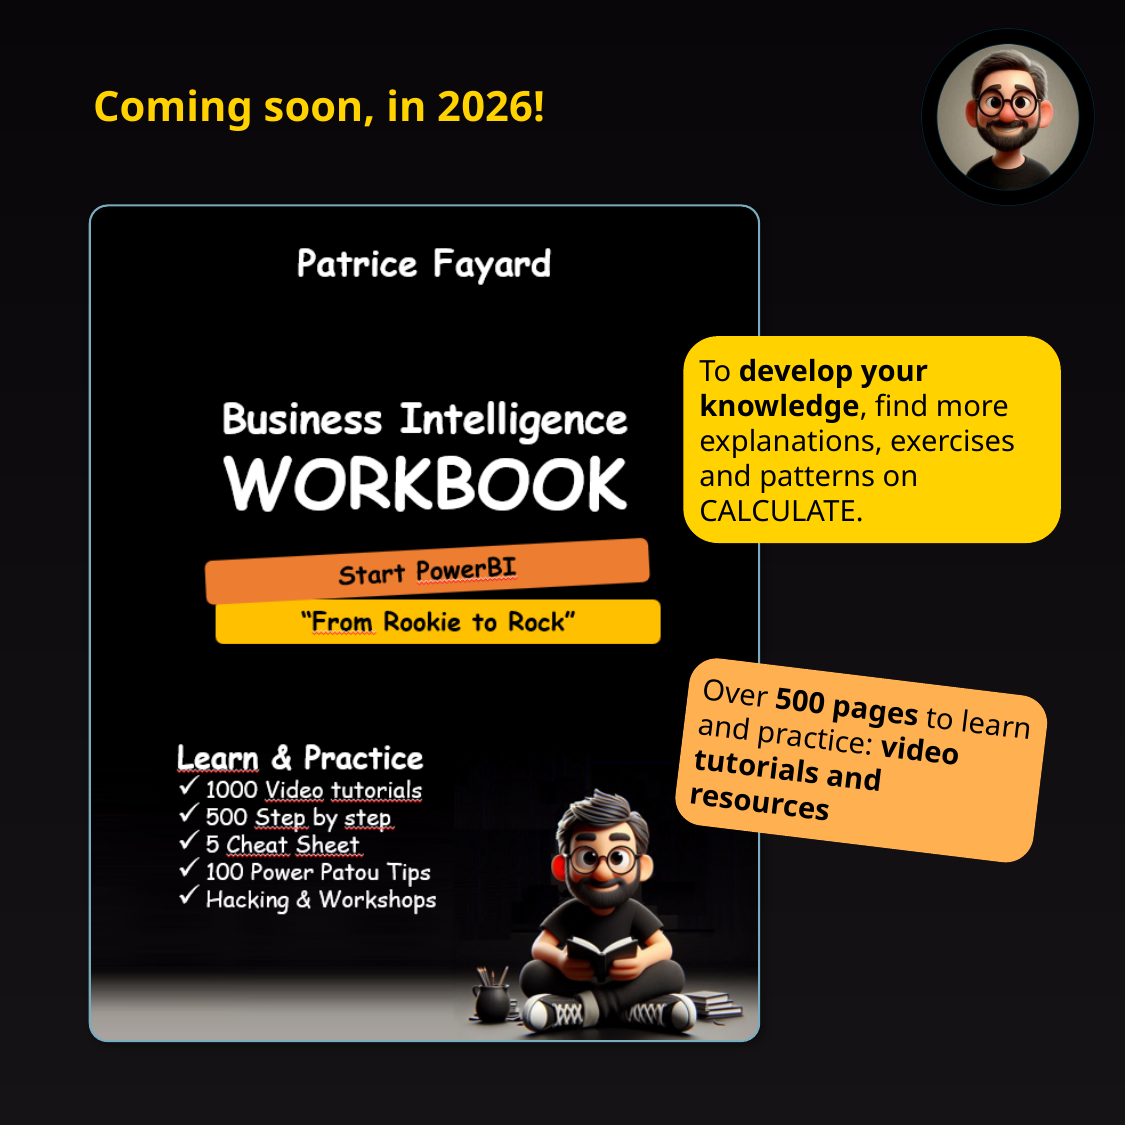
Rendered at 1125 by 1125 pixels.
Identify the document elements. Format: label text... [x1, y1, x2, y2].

picture [89, 204, 760, 1042]
picture [920, 28, 1096, 206]
text_box Coming soon, in 2026! [78, 72, 882, 138]
text_box To develop your knowledge, find more explanations, exercises and patterns on CALCULATE. [760, 336, 1061, 544]
text_box [0, 0, 1125, 1125]
text_box Over 500 pages to learn and practice: video tutorials and resources [760, 663, 1048, 863]
